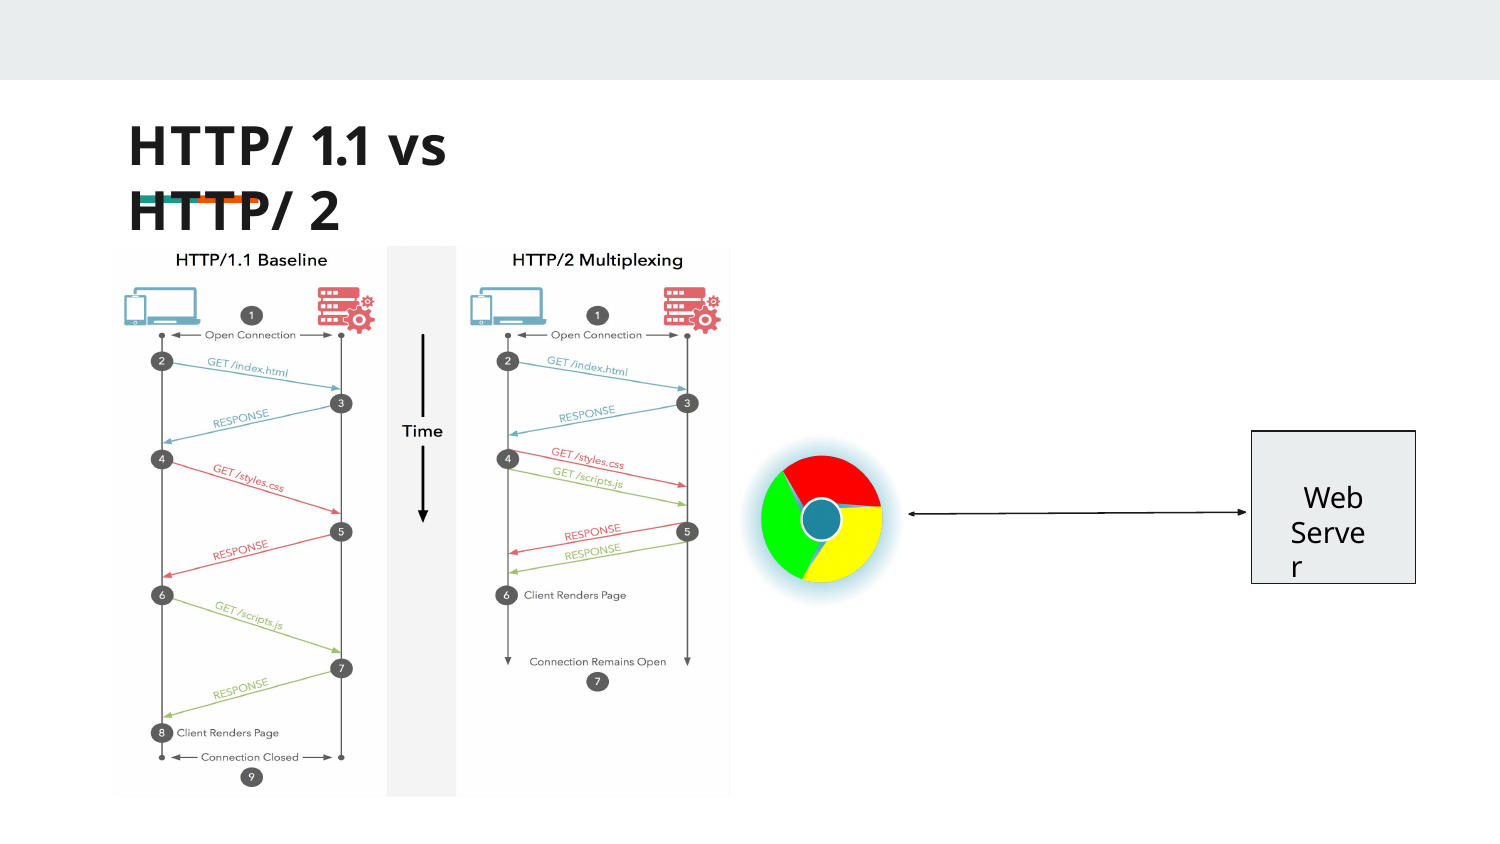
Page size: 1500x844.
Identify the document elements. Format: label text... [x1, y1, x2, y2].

picture [113, 246, 731, 798]
title HTTP/1.1 vs HTTP/2 [125, 109, 654, 245]
text_box Web Server [1251, 431, 1416, 584]
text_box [738, 434, 1247, 607]
